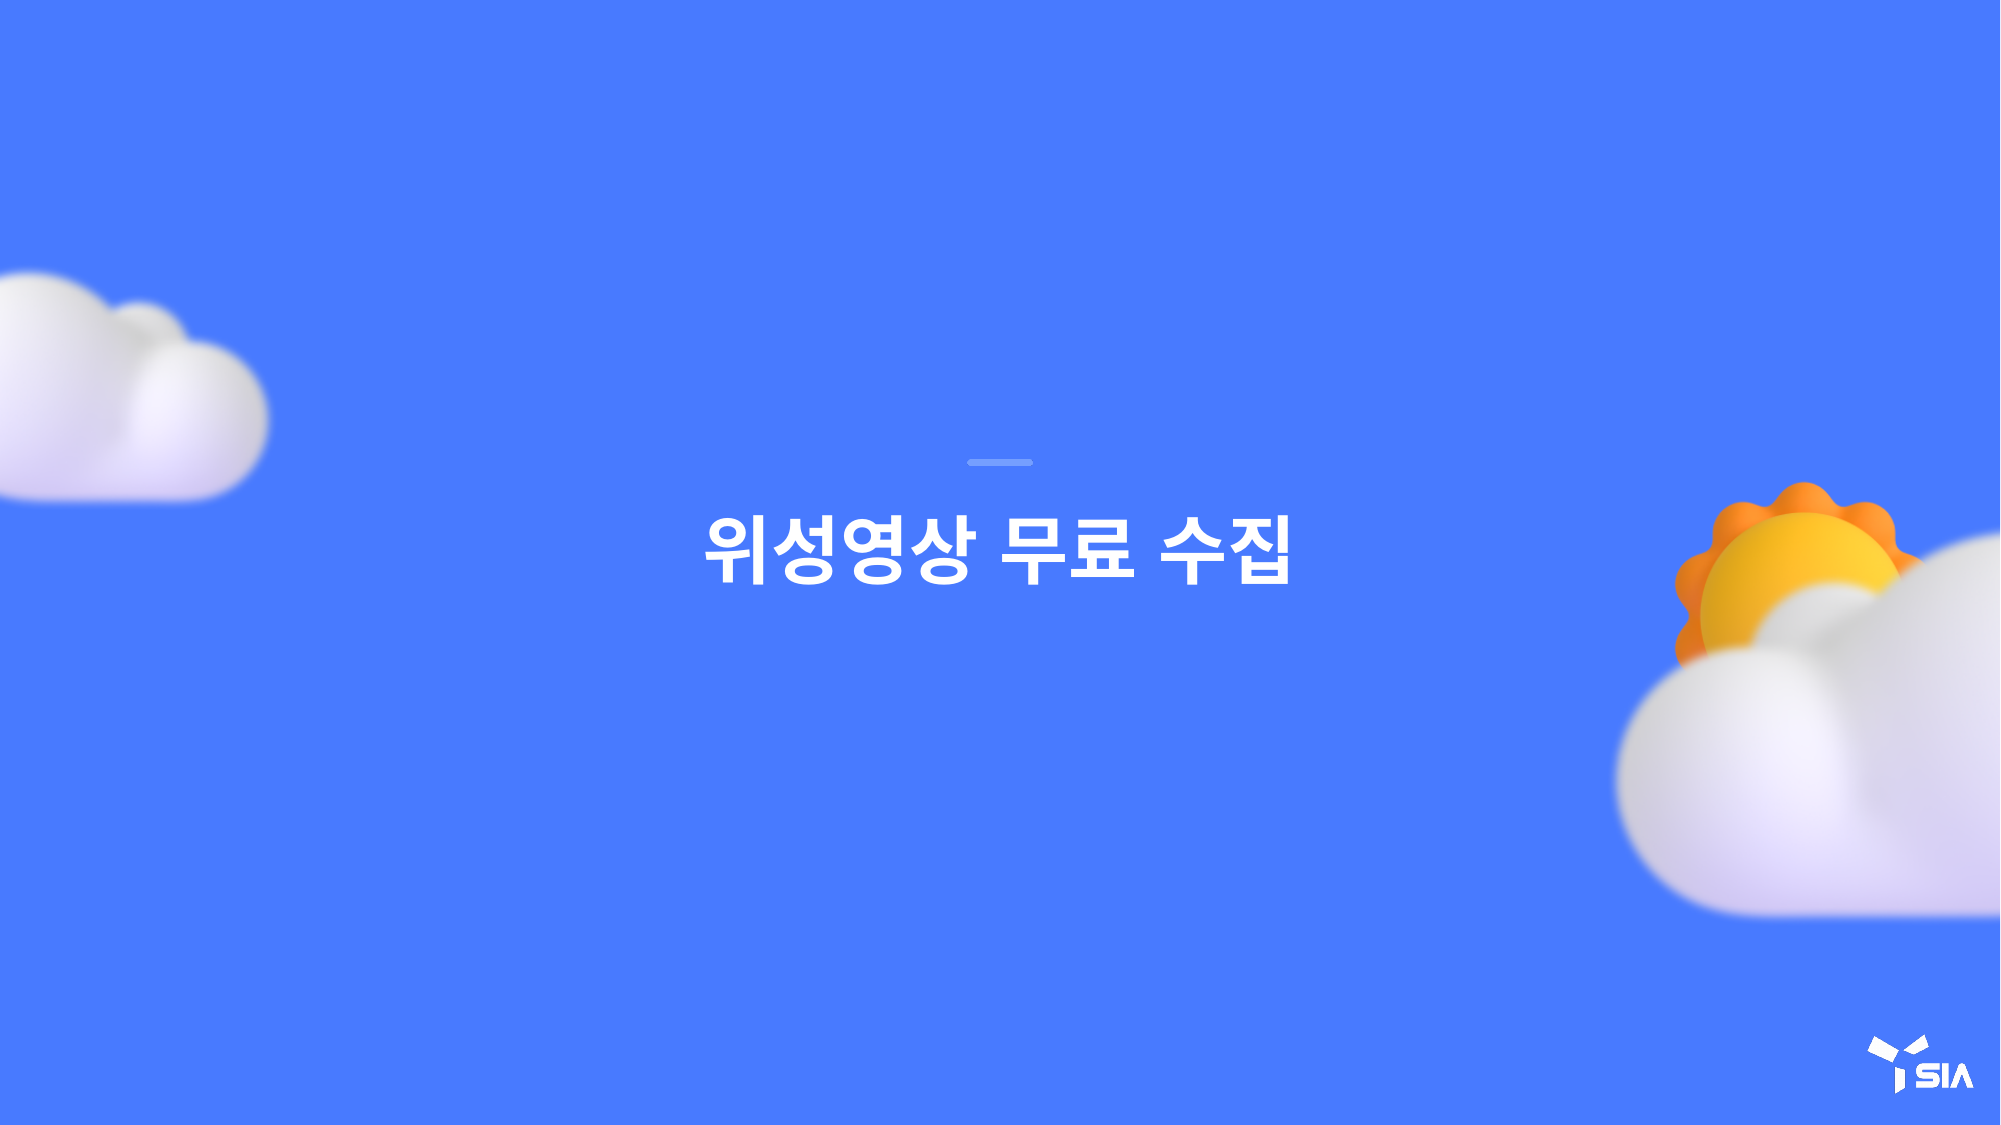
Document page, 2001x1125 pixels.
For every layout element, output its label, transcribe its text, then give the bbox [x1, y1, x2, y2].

picture [0, 0, 2001, 1125]
title 위성영상 무료 수집 [95, 491, 1905, 606]
